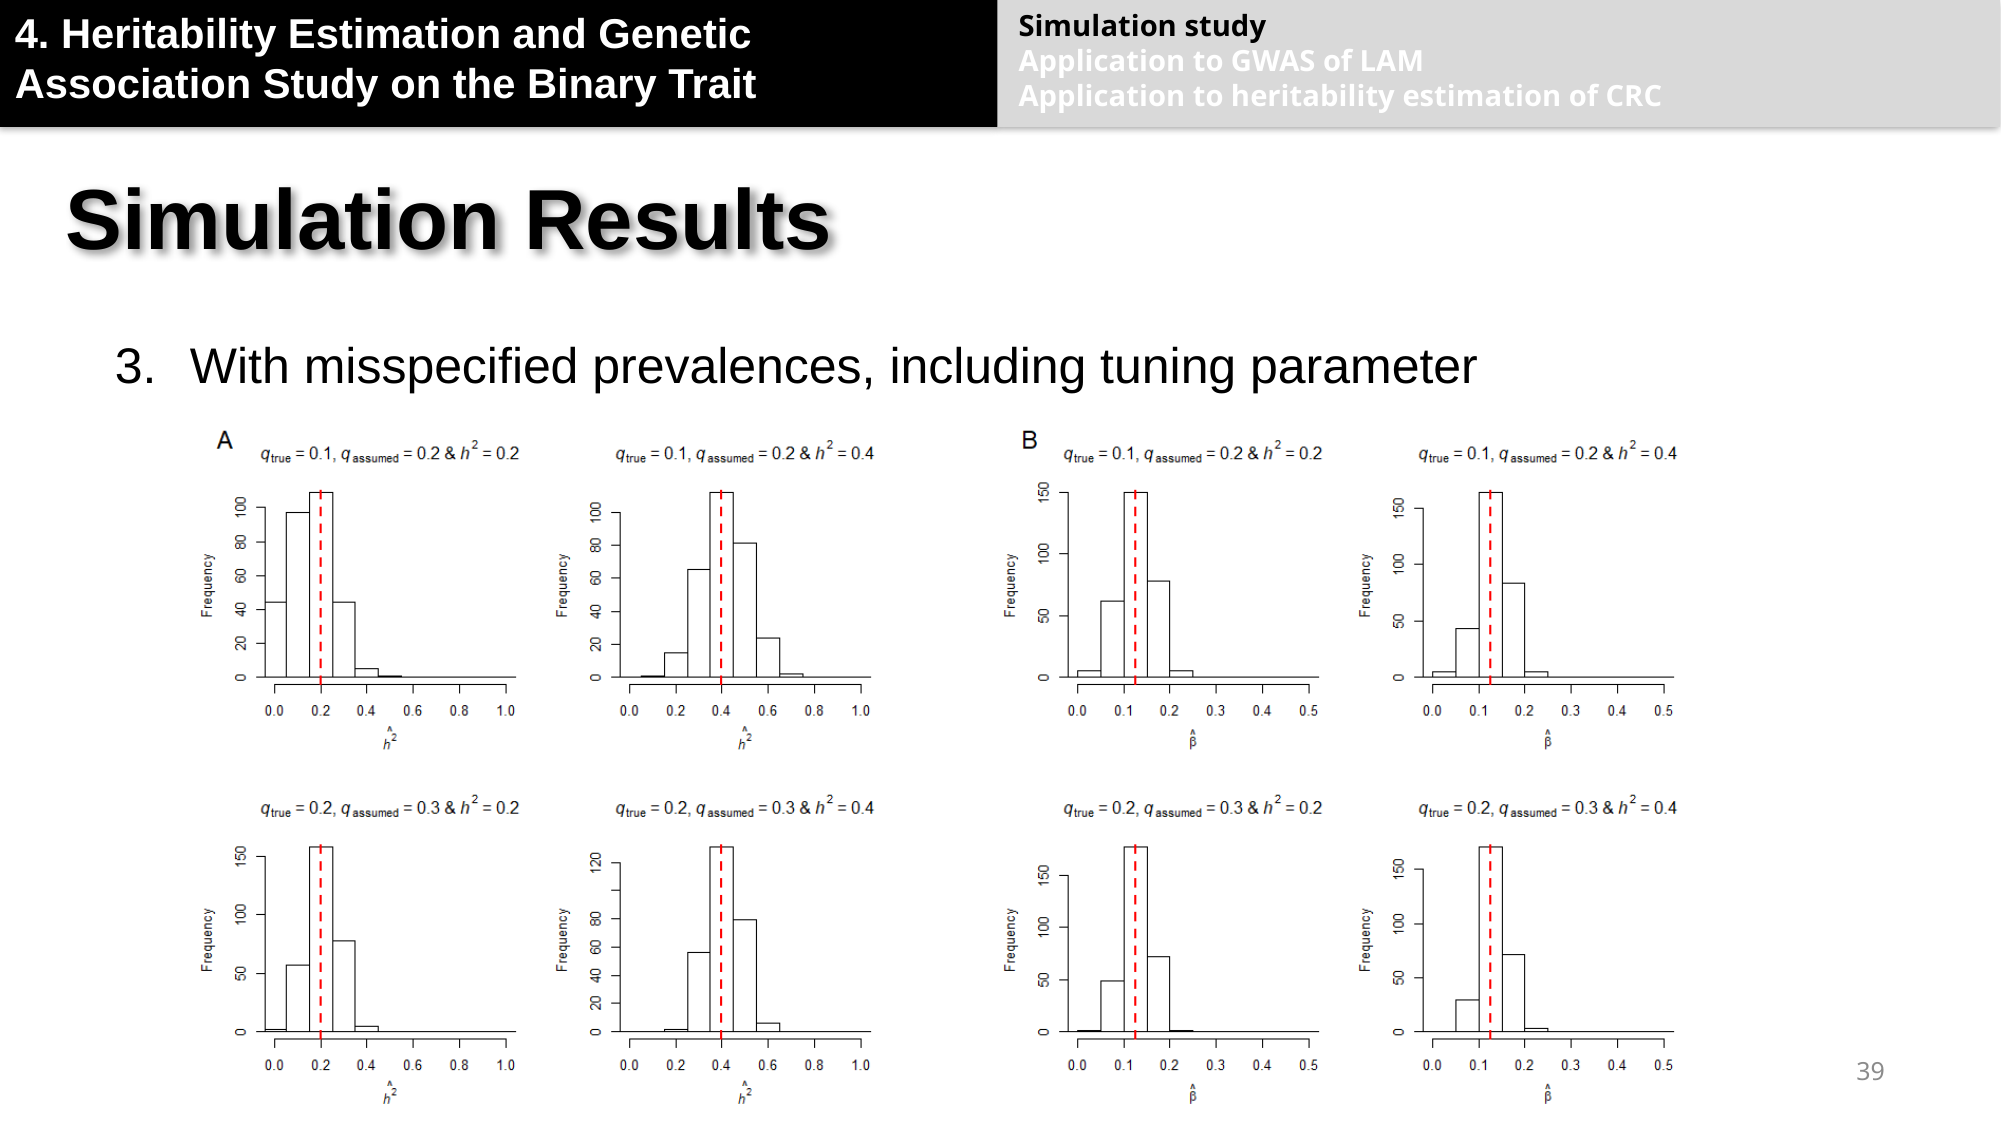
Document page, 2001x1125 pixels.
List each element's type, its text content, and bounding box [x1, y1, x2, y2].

list With misspecified prevalences, including tuning parameter [99, 326, 1900, 1053]
title Simulation Results [50, 155, 1851, 274]
picture [999, 416, 1709, 1125]
text_box 4. Heritability Estimation and Genetic Association Study on the Binary Trait [0, 0, 894, 115]
text_box Simulation study Application to GWAS of LAM Application to heritability estimation of CRC [1003, 0, 2000, 120]
slide_number 39 [1713, 1042, 1900, 1103]
picture [196, 416, 906, 1125]
